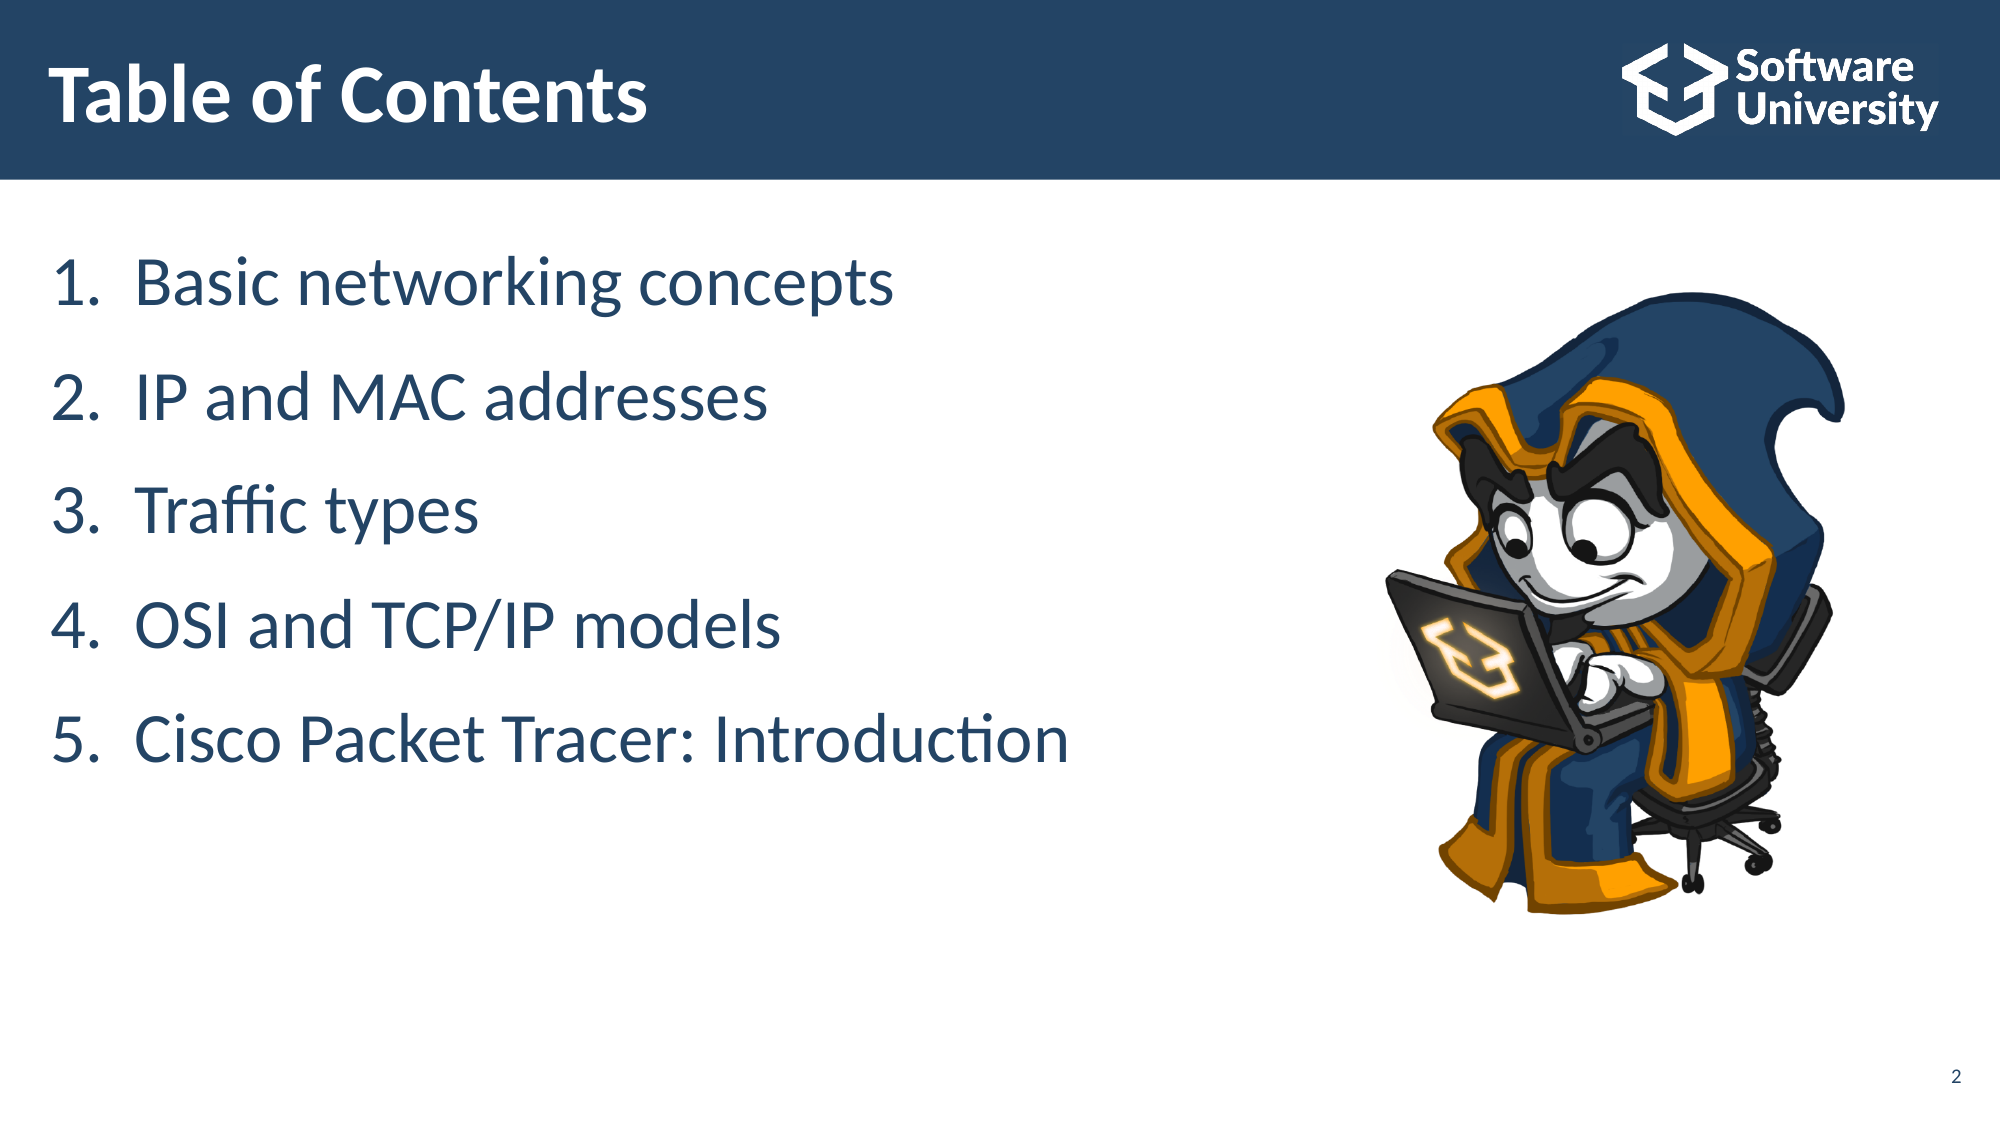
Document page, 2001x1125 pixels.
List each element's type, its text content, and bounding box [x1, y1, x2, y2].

slide_number 2 [1897, 1049, 1968, 1101]
list Basic networking concepts IP and MAC addresses Traffic types OSI and TCP/IP models Cisco Packet Tracer: Introduction [32, 224, 1375, 1012]
title Table of Contents [31, 16, 1591, 162]
picture [1622, 43, 1939, 136]
picture [1375, 231, 1884, 951]
